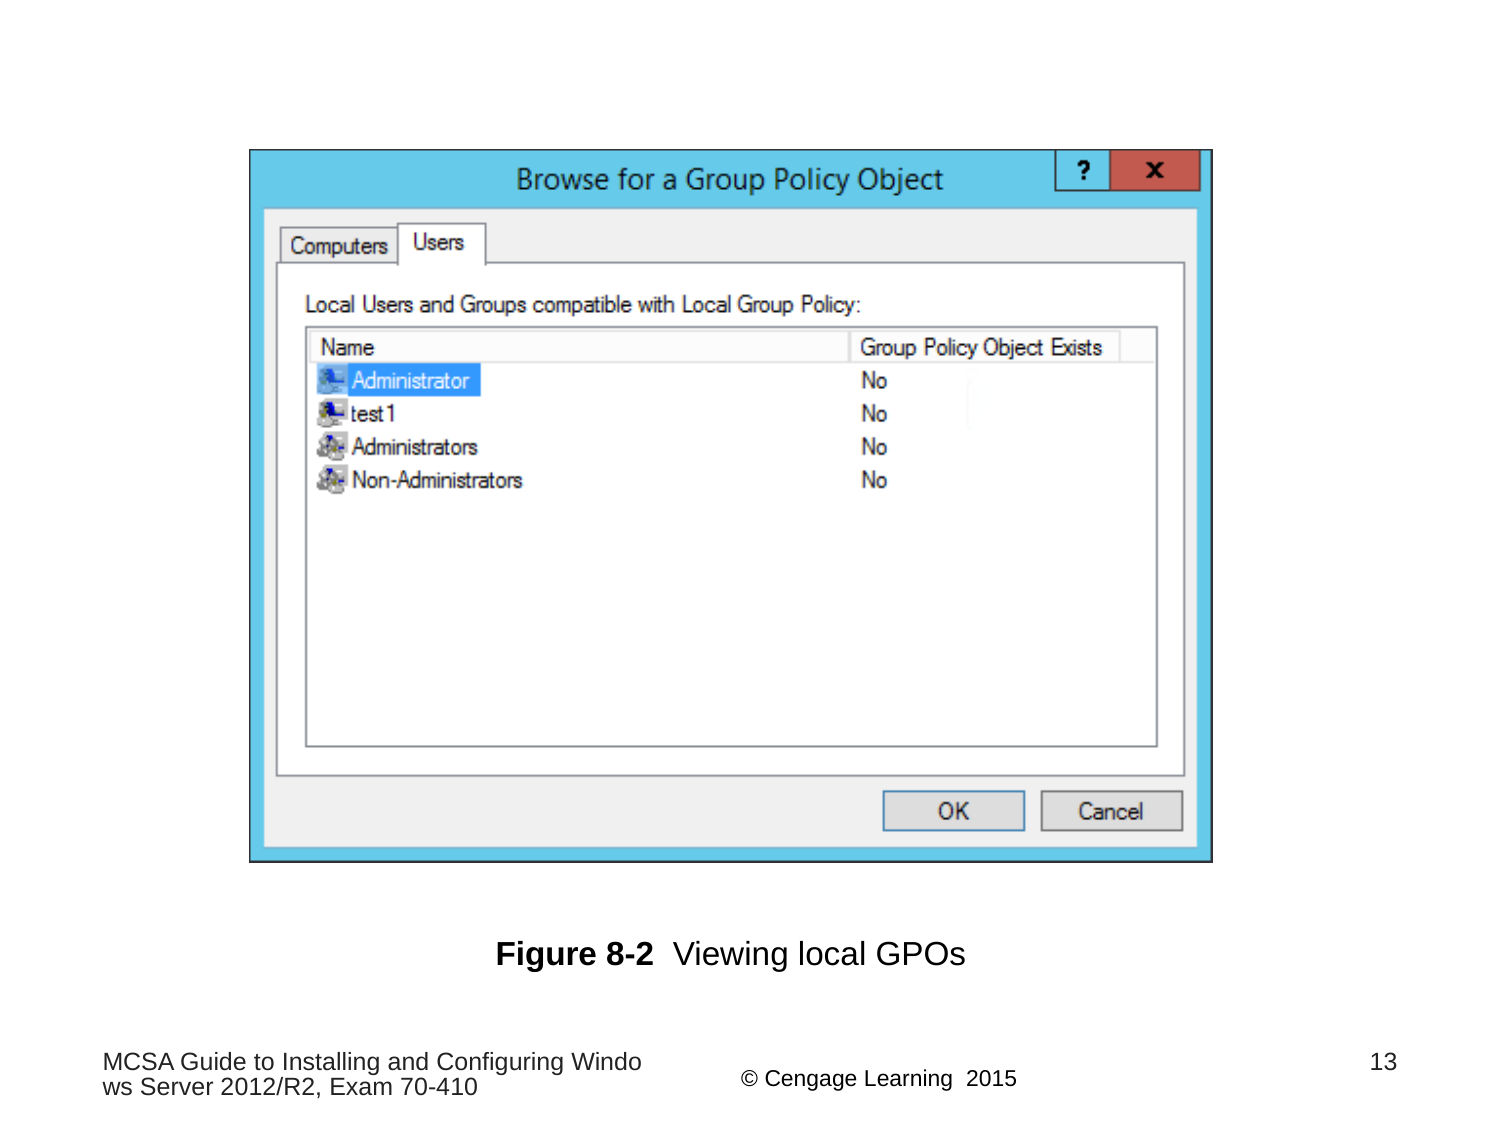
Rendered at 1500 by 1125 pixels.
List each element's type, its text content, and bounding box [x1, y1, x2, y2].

footer MCSA Guide to Installing and Configuring Windows Server 2012/R2, Exam 70-410 [87, 1037, 663, 1100]
slide_number 13 [1074, 1037, 1413, 1100]
picture [249, 149, 1213, 864]
text_box Figure 8-2 Viewing local GPOs [480, 924, 982, 980]
